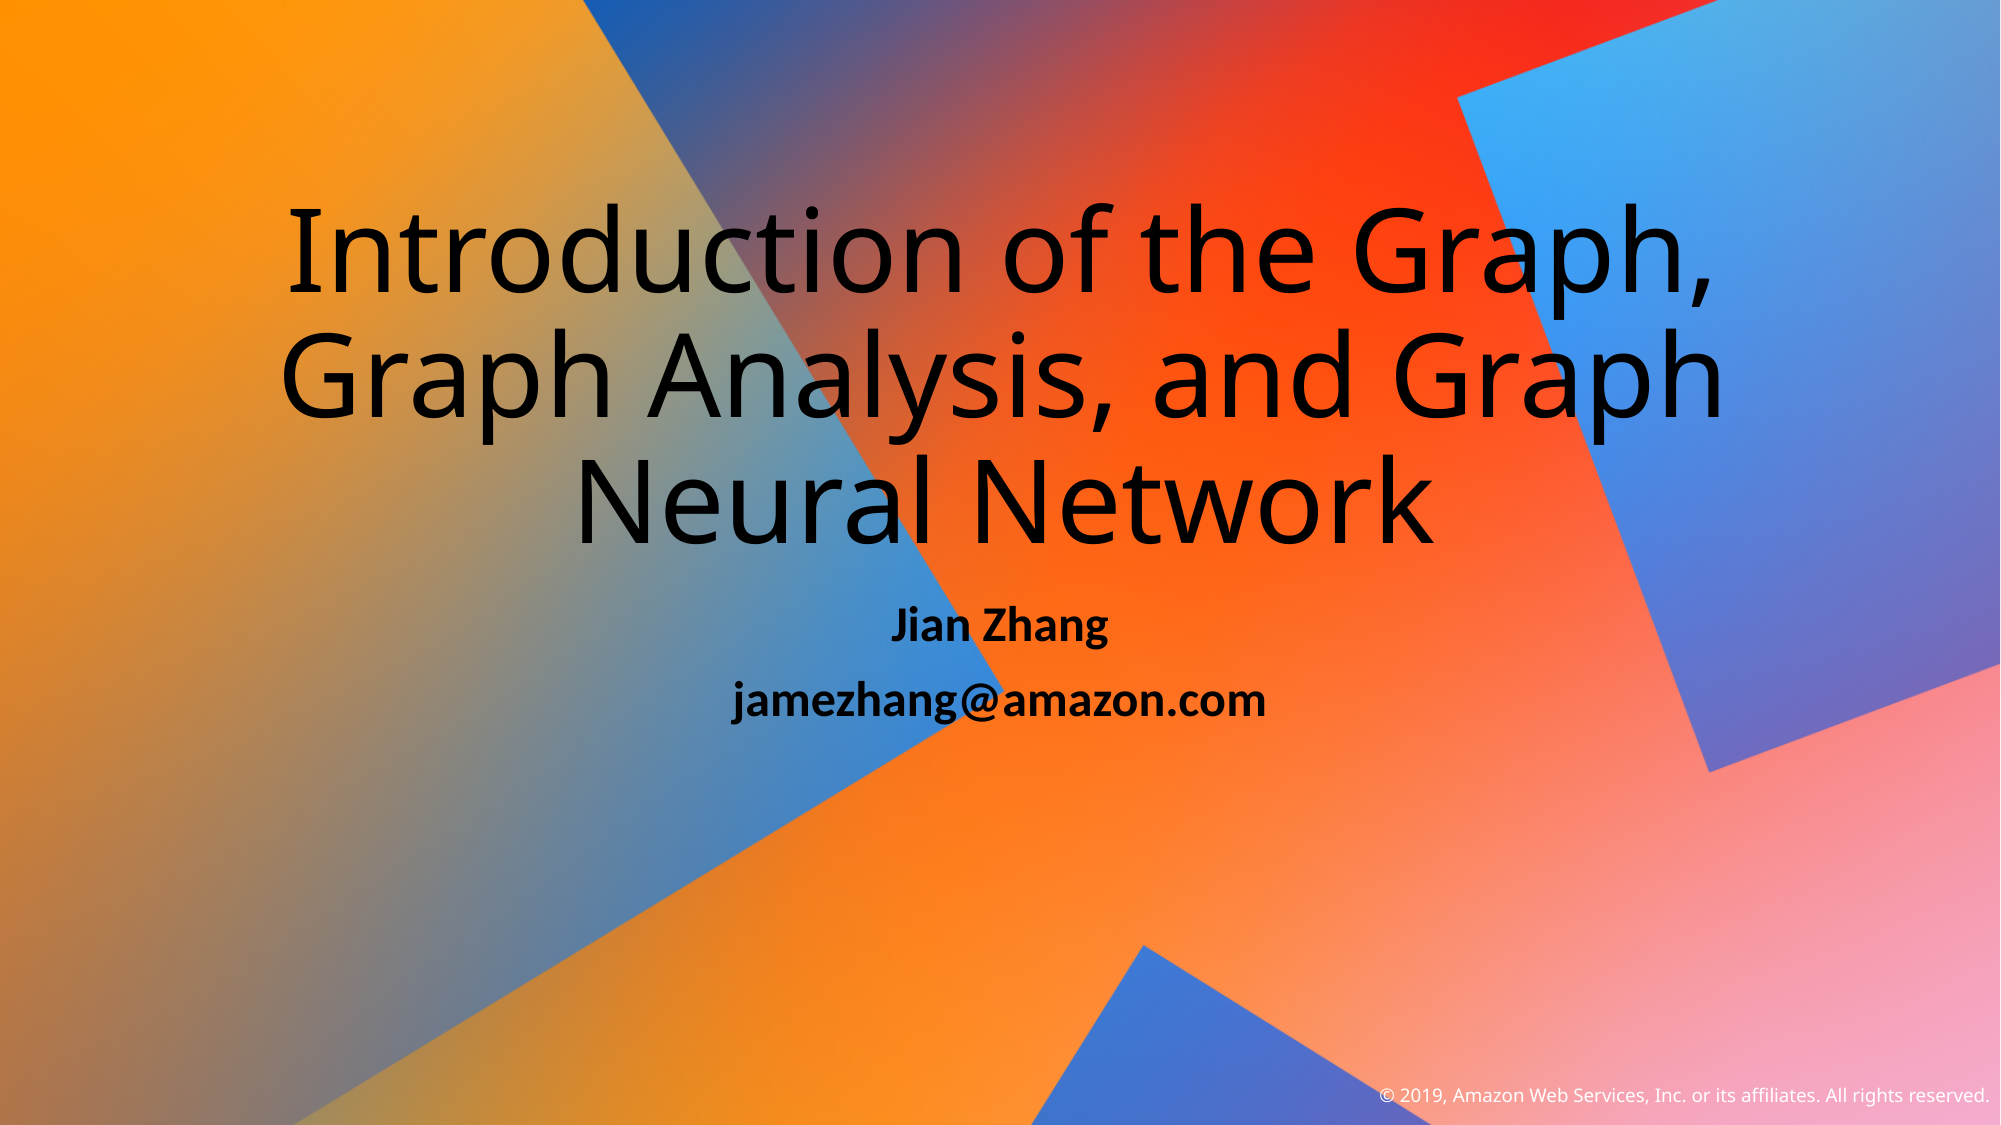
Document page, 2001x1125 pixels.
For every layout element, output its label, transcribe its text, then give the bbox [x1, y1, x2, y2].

title Introduction of the Graph, Graph Analysis, and Graph Neural Network [159, 184, 1847, 576]
subtitle Jian Zhang jamezhang@amazon.com [249, 590, 1750, 863]
picture [0, 0, 2001, 1125]
